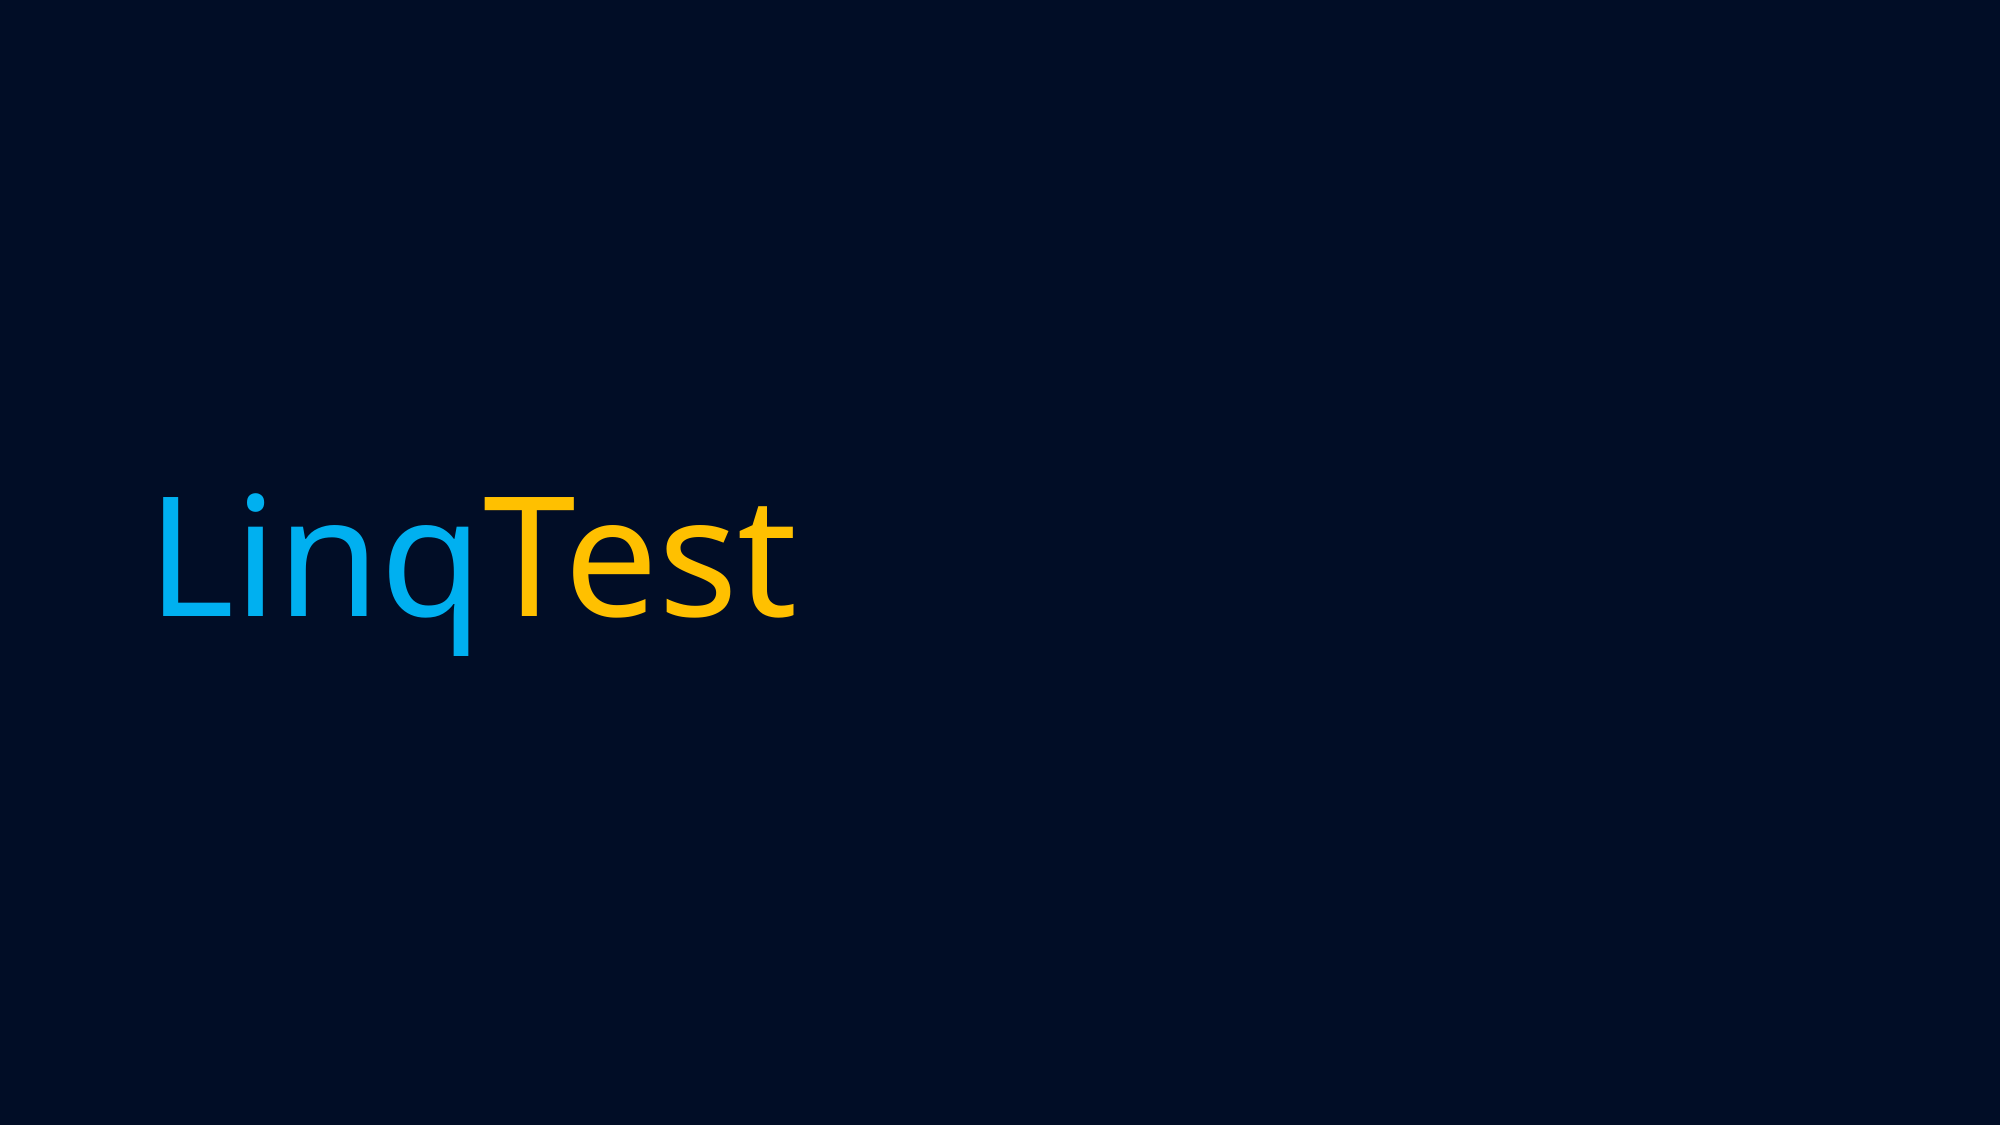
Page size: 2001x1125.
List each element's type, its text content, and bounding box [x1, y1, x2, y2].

title LinqTest [132, 199, 1751, 926]
